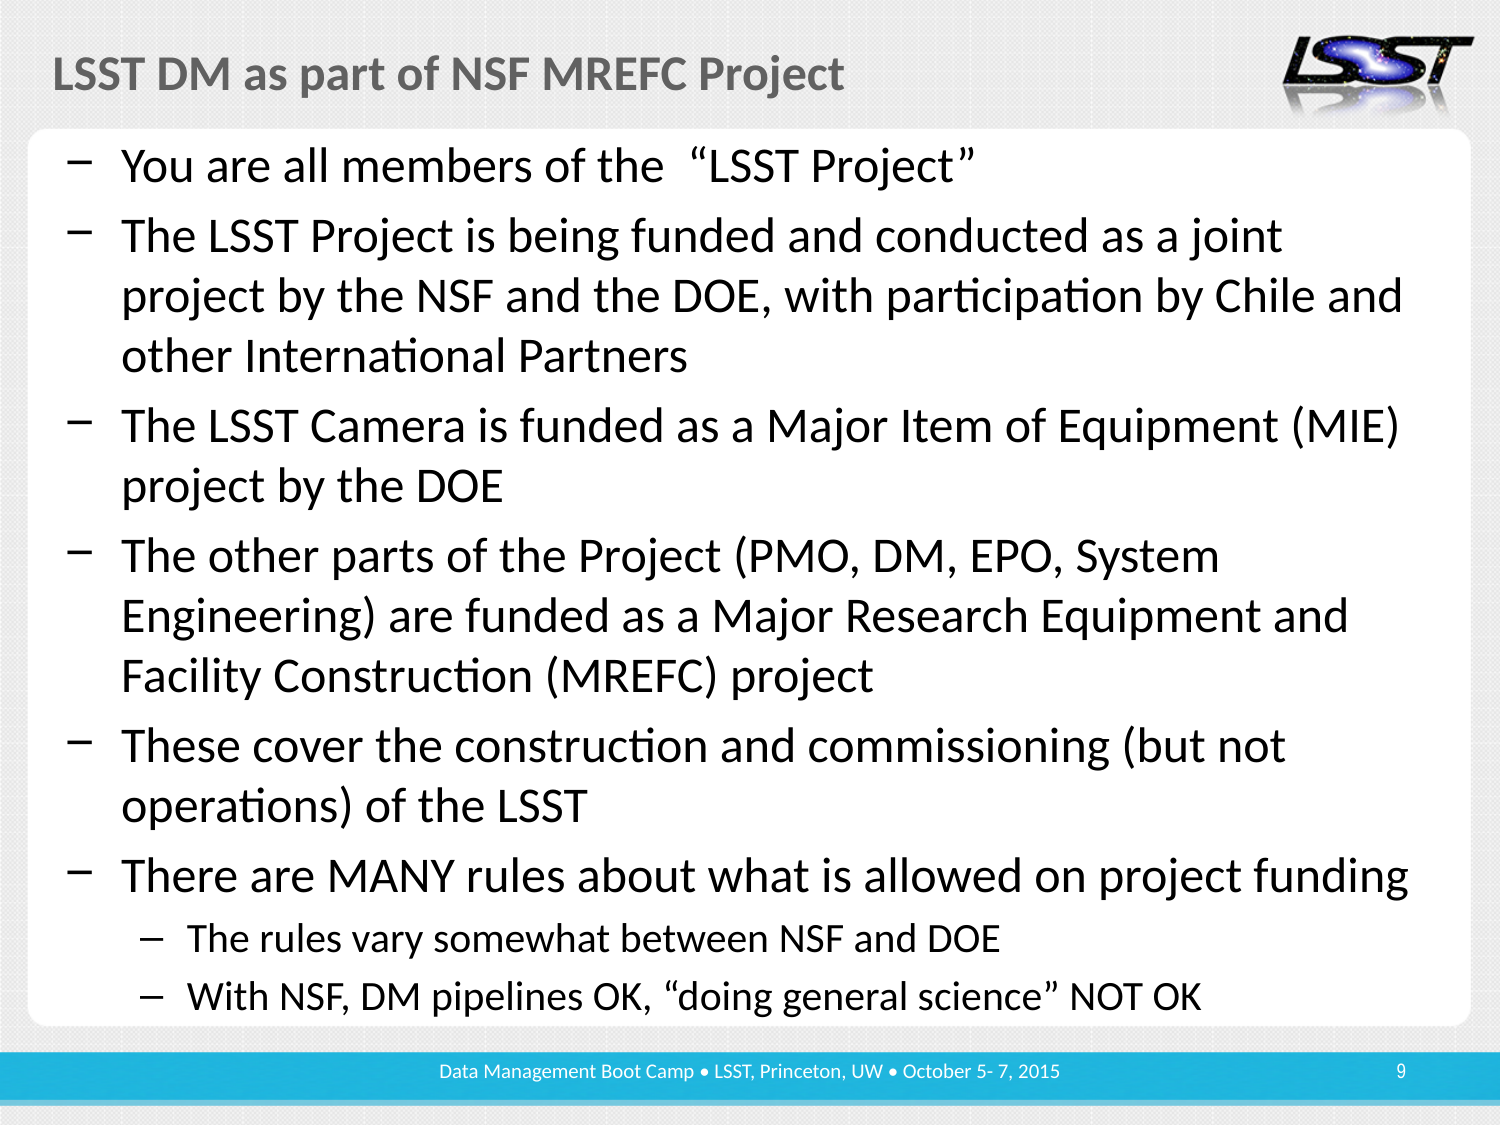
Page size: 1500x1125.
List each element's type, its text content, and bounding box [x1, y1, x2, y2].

title LSST DM as part of NSF MREFC Project [37, 24, 1053, 117]
list You are all members of the “LSST Project” The LSST Project is being funded and conducted as a joint project by the NSF and the DOE, with participation by Chile and other International Partners The LSST Camera is funded as a Major Item of Equipment (MIE) project by the DOE The other parts of the Project (PMO, DM, EPO, System Engineering) are funded as a Major Research Equipment and Facility Construction (MREFC) project These cover the construction and commissioning (but not operations) of the LSST There are MANY rules about what is allowed on project funding The rules vary somewhat between NSF and DOE With NSF, DM pipelines OK, “doing general science” NOT OK [49, 124, 1451, 1051]
picture [0, 0, 1500, 1125]
